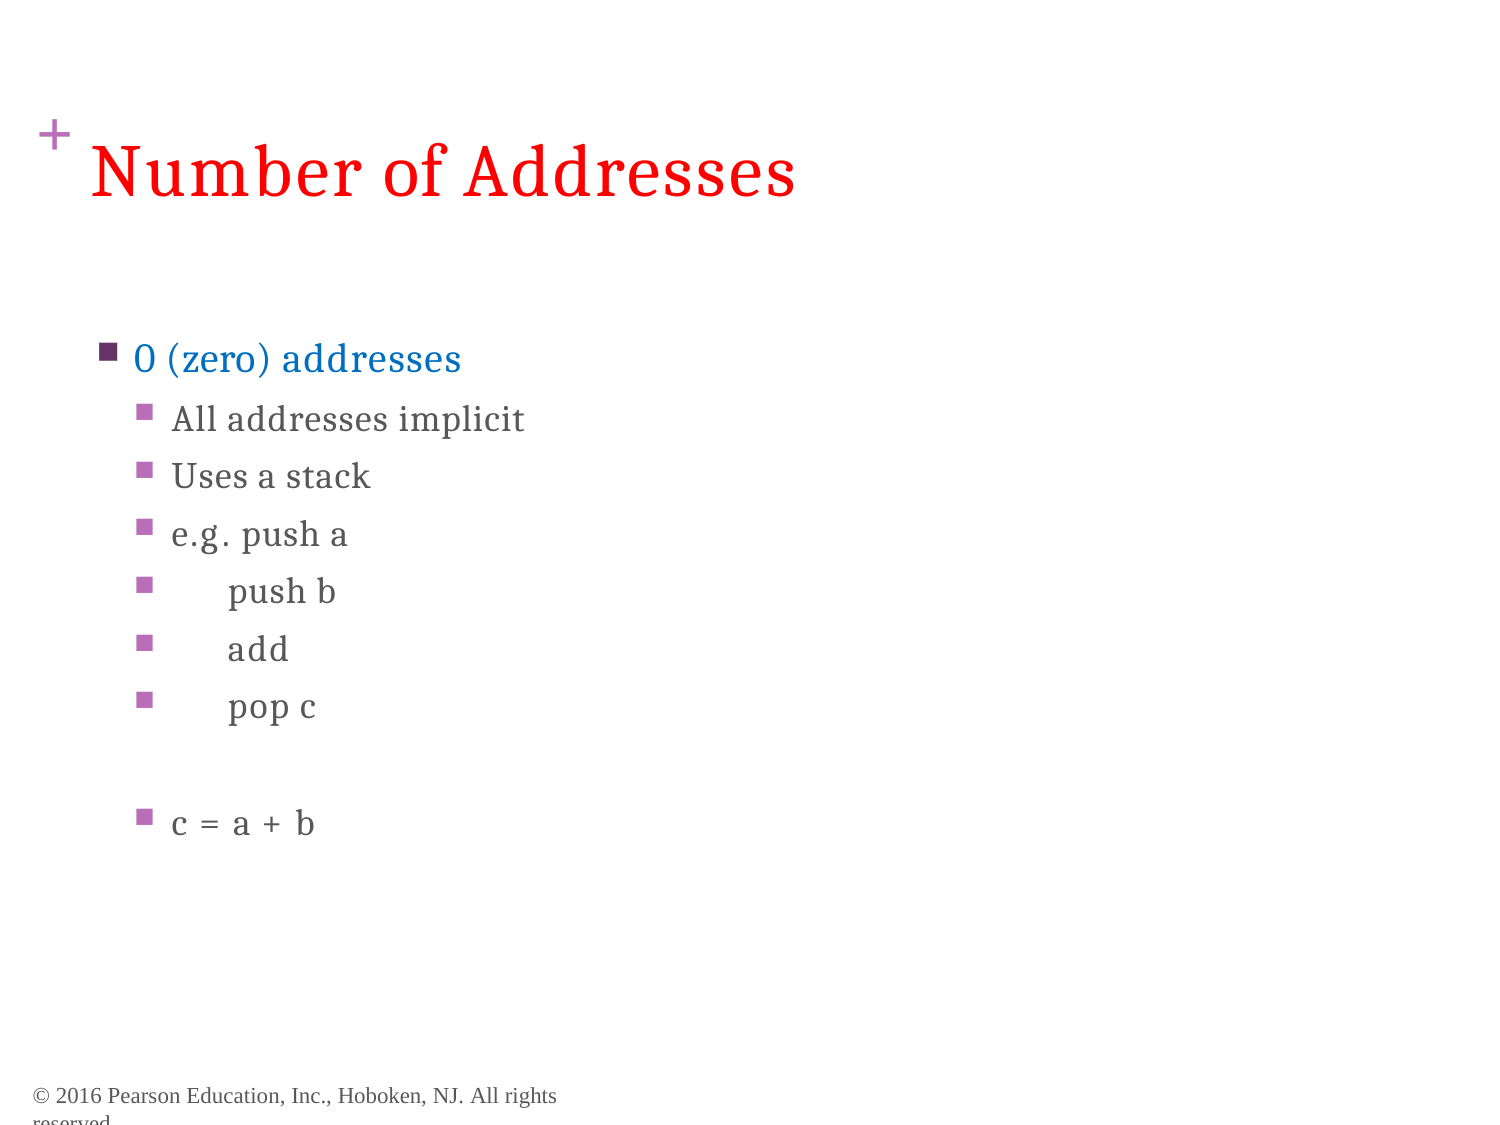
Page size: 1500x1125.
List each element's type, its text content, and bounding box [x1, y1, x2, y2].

title + Number of Addresses [30, 82, 852, 273]
footer © 2016 Pearson Education, Inc., Hoboken, NJ. All rights reserved. [30, 1081, 647, 1125]
text_box 0 (zero) addresses All addresses implicit Uses a stack e.g. push a push b add pop c c = a + b [94, 314, 547, 843]
